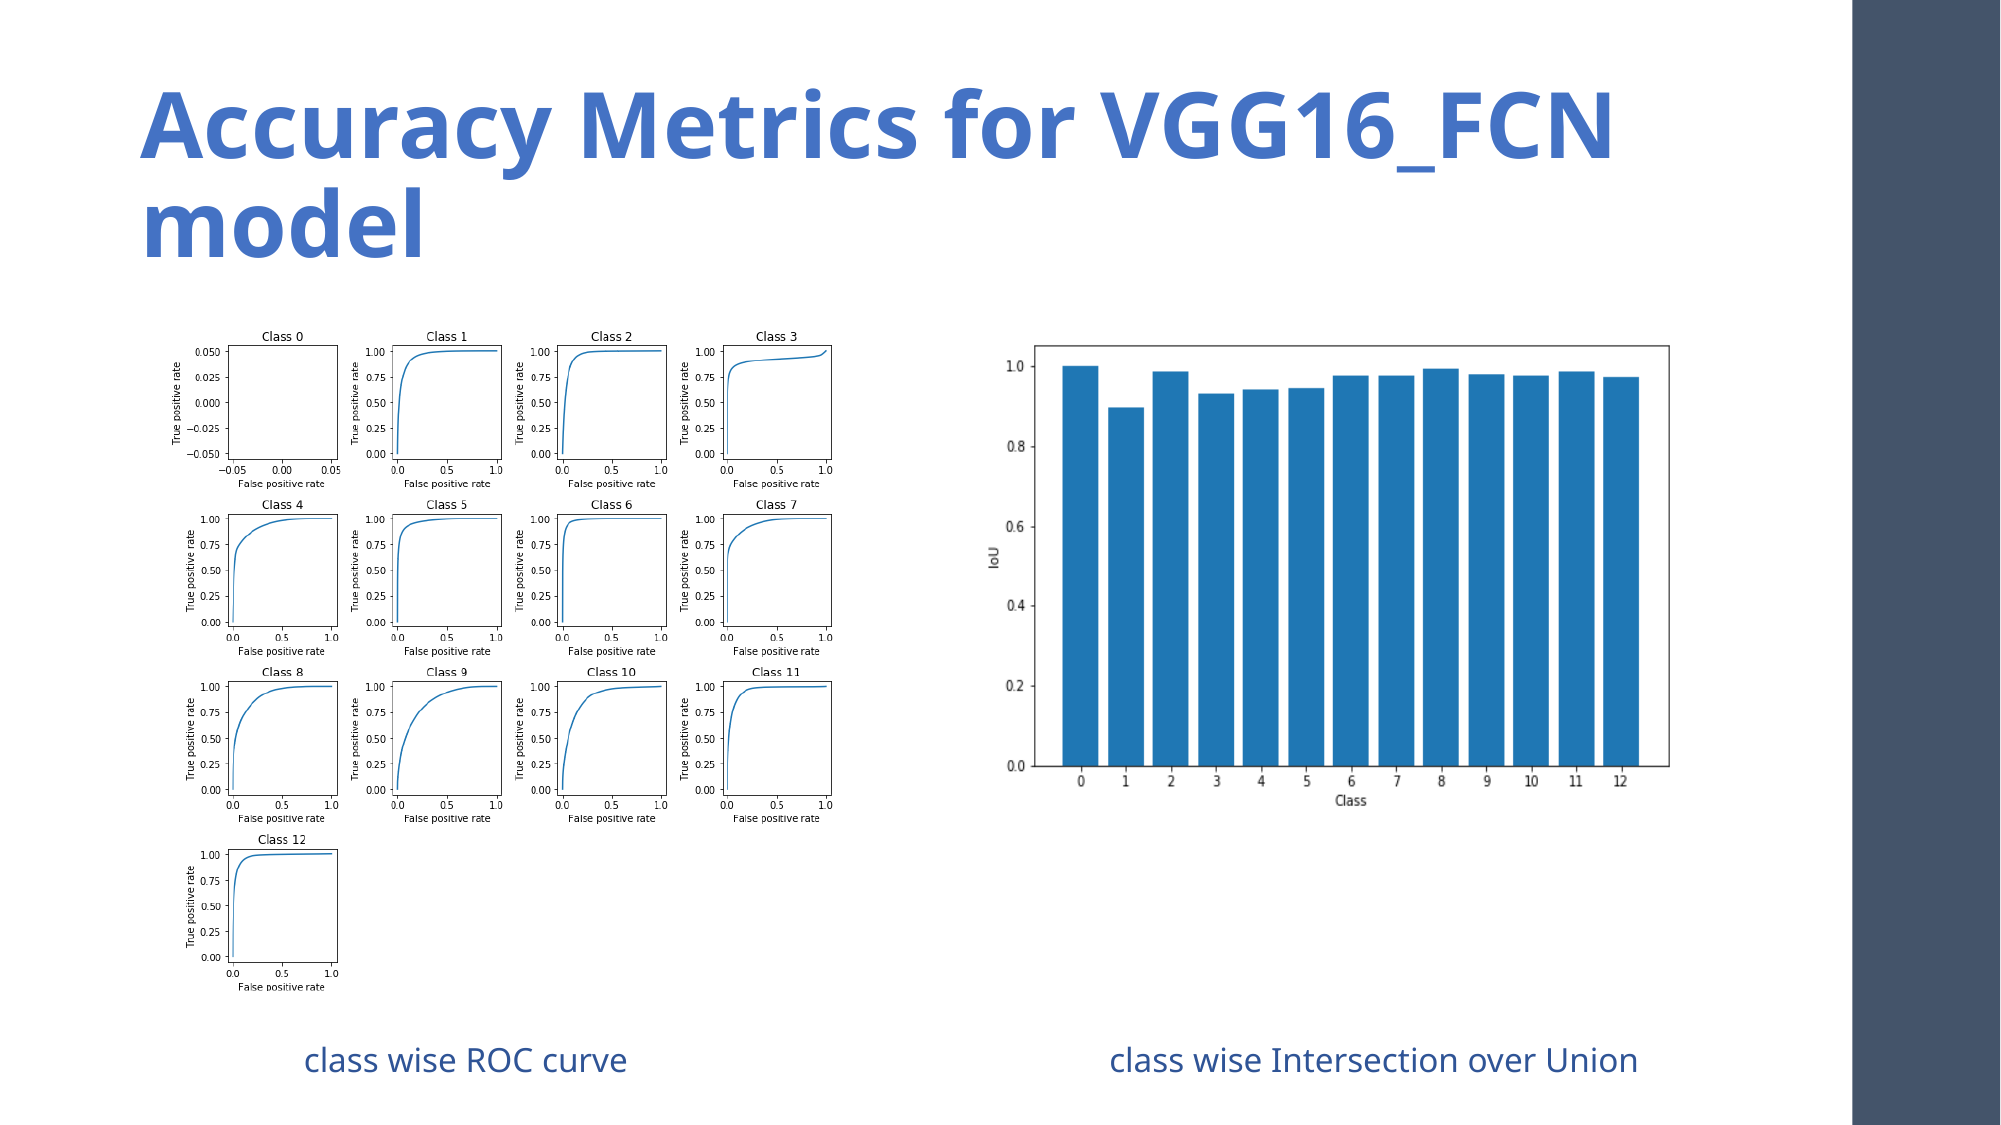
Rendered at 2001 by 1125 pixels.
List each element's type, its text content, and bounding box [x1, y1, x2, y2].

picture [975, 326, 1686, 824]
title Accuracy Metrics for VGG16_FCN model [125, 50, 1716, 286]
text_box class wise ROC curve [288, 1031, 664, 1087]
text_box class wise Intersection over Union [1094, 1031, 1663, 1087]
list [163, 325, 852, 991]
